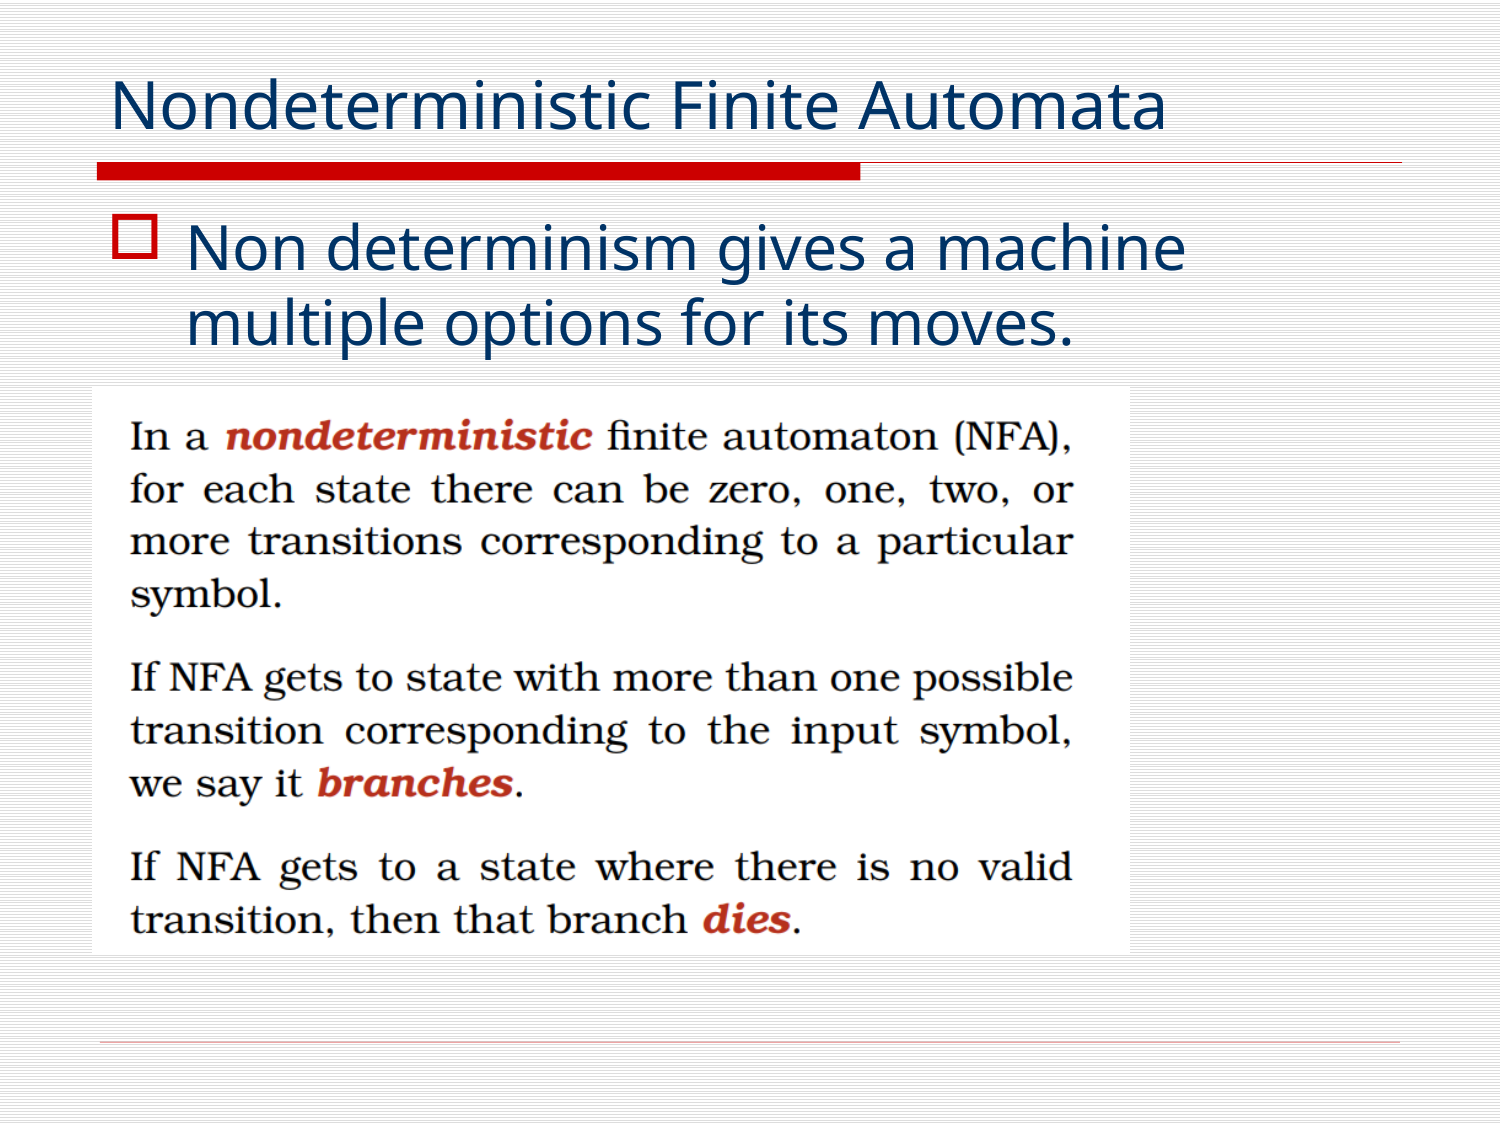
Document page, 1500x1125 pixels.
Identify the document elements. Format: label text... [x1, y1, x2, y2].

picture [91, 387, 1130, 954]
list Non determinism gives a machine multiple options for its moves. [92, 200, 1406, 1025]
title Nondeterministic Finite Automata [94, 24, 1407, 150]
